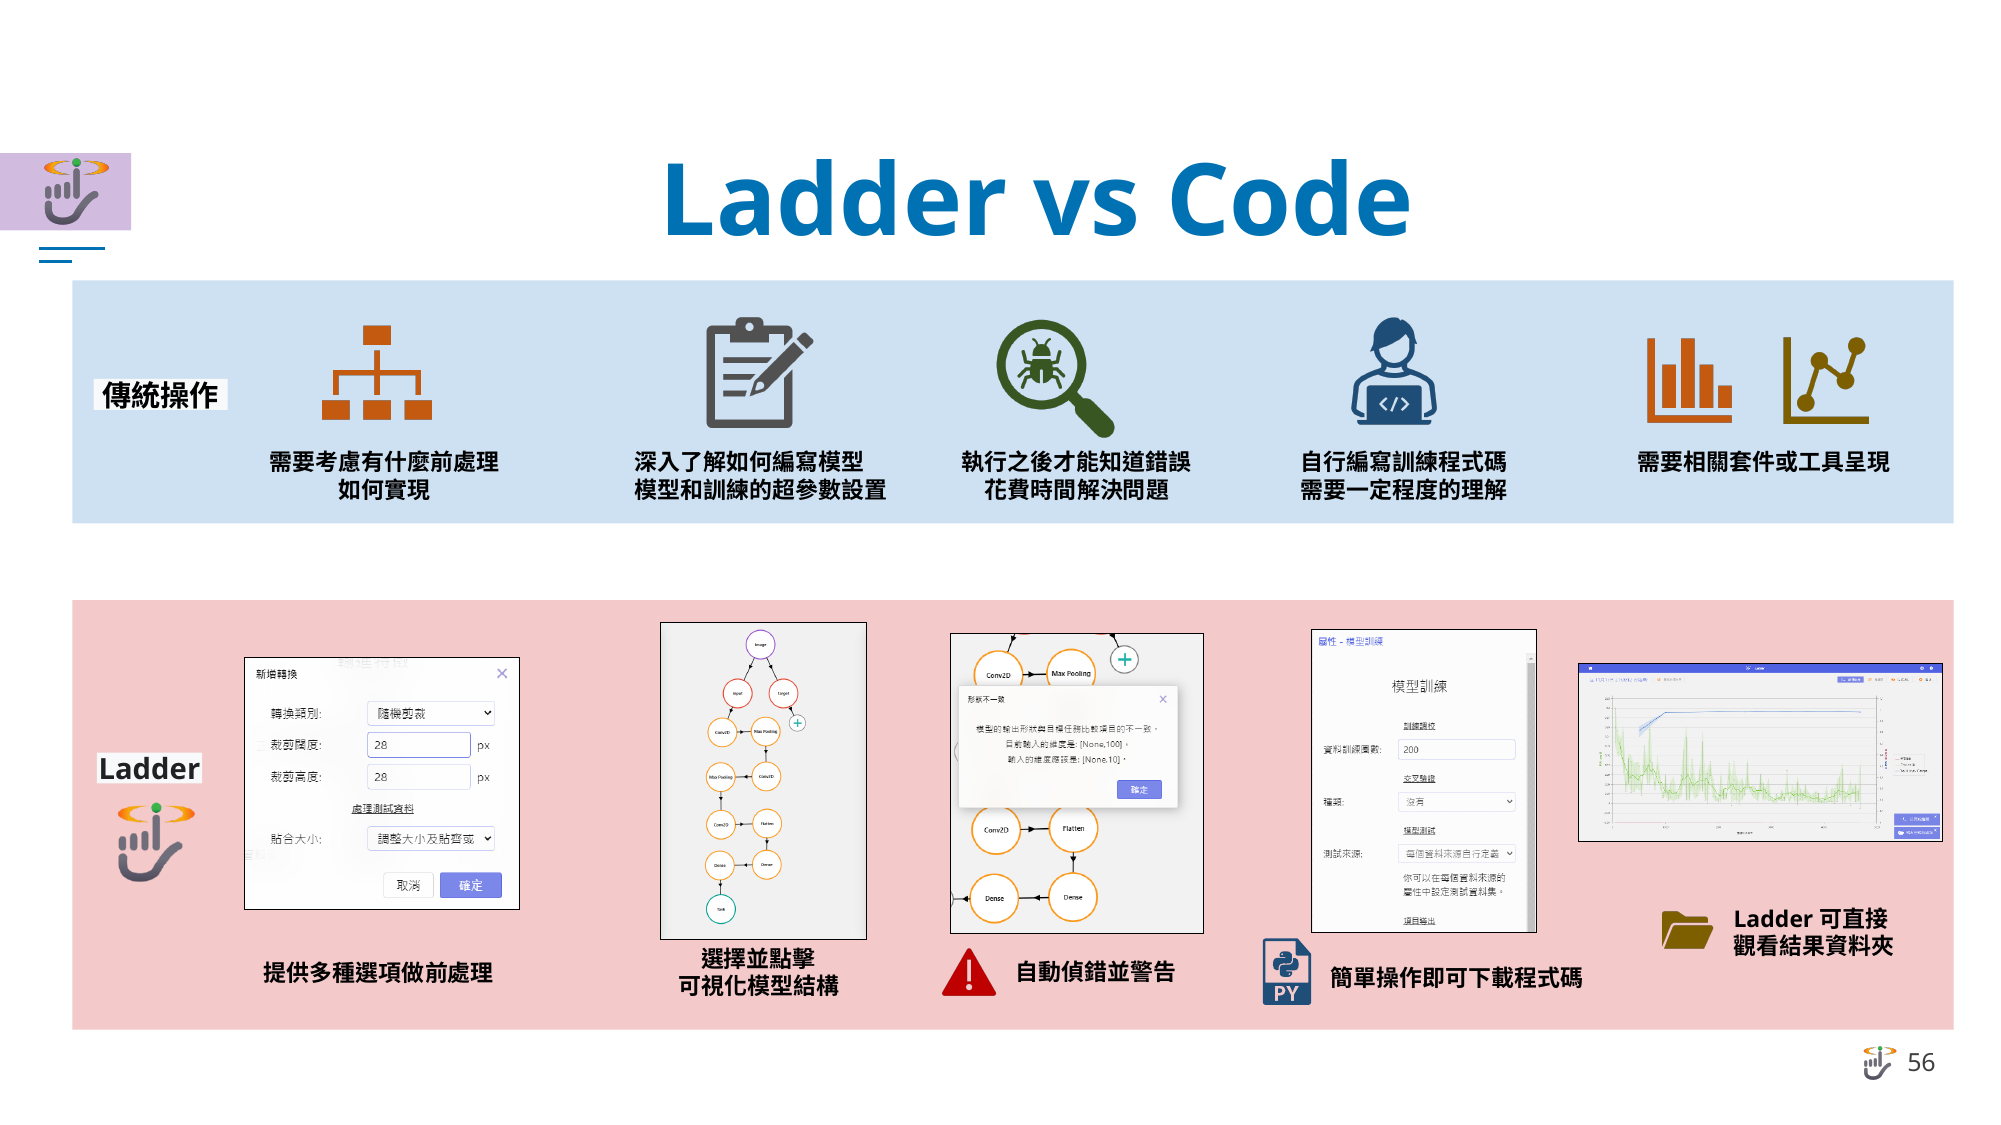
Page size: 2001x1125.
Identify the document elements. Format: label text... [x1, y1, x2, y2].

picture [939, 942, 999, 1002]
picture [687, 306, 820, 439]
text_box 需要相關套件或工具呈現 [1622, 440, 1948, 483]
text_box [1262, 938, 1312, 1005]
picture [660, 622, 867, 940]
picture [950, 633, 1204, 934]
picture [311, 306, 443, 439]
text_box 自動偵錯並警告 [1000, 950, 1225, 993]
text_box 傳統操作 [93, 378, 228, 410]
slide_number 56 [1871, 1033, 1972, 1093]
text_box 深入了解如何編寫模型 模型和訓練的超參數設置 [619, 440, 934, 511]
picture [1311, 629, 1537, 933]
picture [984, 308, 1127, 451]
text_box Ladder [96, 752, 203, 784]
picture [1578, 663, 1943, 842]
picture [1655, 898, 1719, 962]
text_box Ladder可直接觀看結果資料夾 [1718, 897, 1917, 967]
picture [244, 657, 520, 910]
picture [116, 802, 196, 882]
picture [1333, 306, 1455, 428]
text_box 選擇並點擊 可視化模型結構 [605, 936, 913, 1007]
picture [1863, 1046, 1871, 1080]
picture [43, 158, 110, 225]
title Ladder vs Code [212, 90, 1863, 280]
text_box [72, 280, 1954, 524]
text_box 提供多種選項做前處理 [249, 951, 542, 994]
text_box 需要考慮有什麼前處理 如何實現 [220, 440, 549, 511]
text_box [72, 600, 1954, 1030]
picture [1630, 321, 1749, 440]
text_box 自行編寫訓練程式碼 需要一定程度的理解 [1263, 440, 1545, 511]
text_box 簡單操作即可下載程式碼 [1315, 955, 1633, 999]
picture [1766, 321, 1885, 440]
text_box 執行之後才能知道錯誤 花費時間解決問題 [943, 440, 1210, 511]
